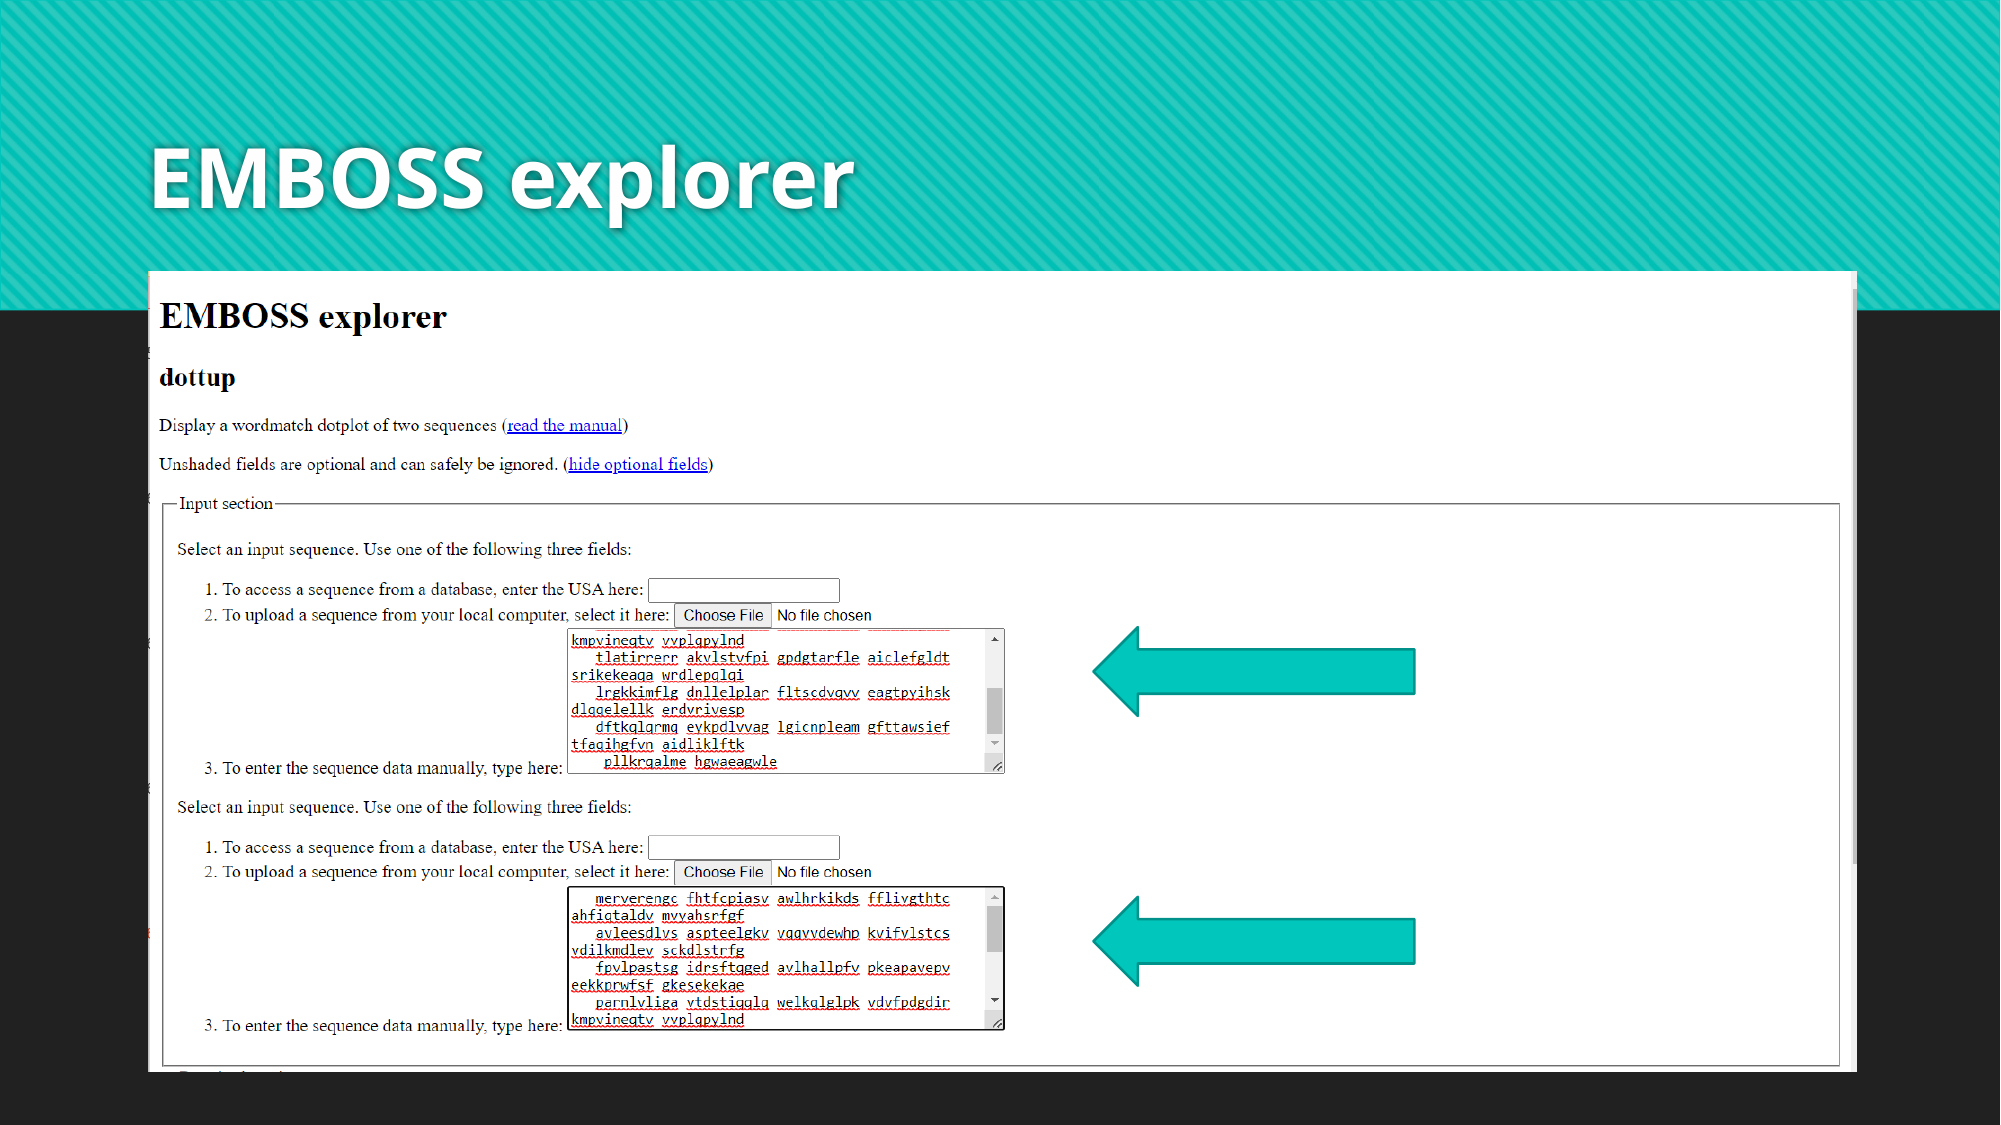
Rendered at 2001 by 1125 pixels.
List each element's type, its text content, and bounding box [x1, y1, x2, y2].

picture [148, 270, 1857, 1072]
title EMBOSS explorer [132, 73, 1868, 233]
